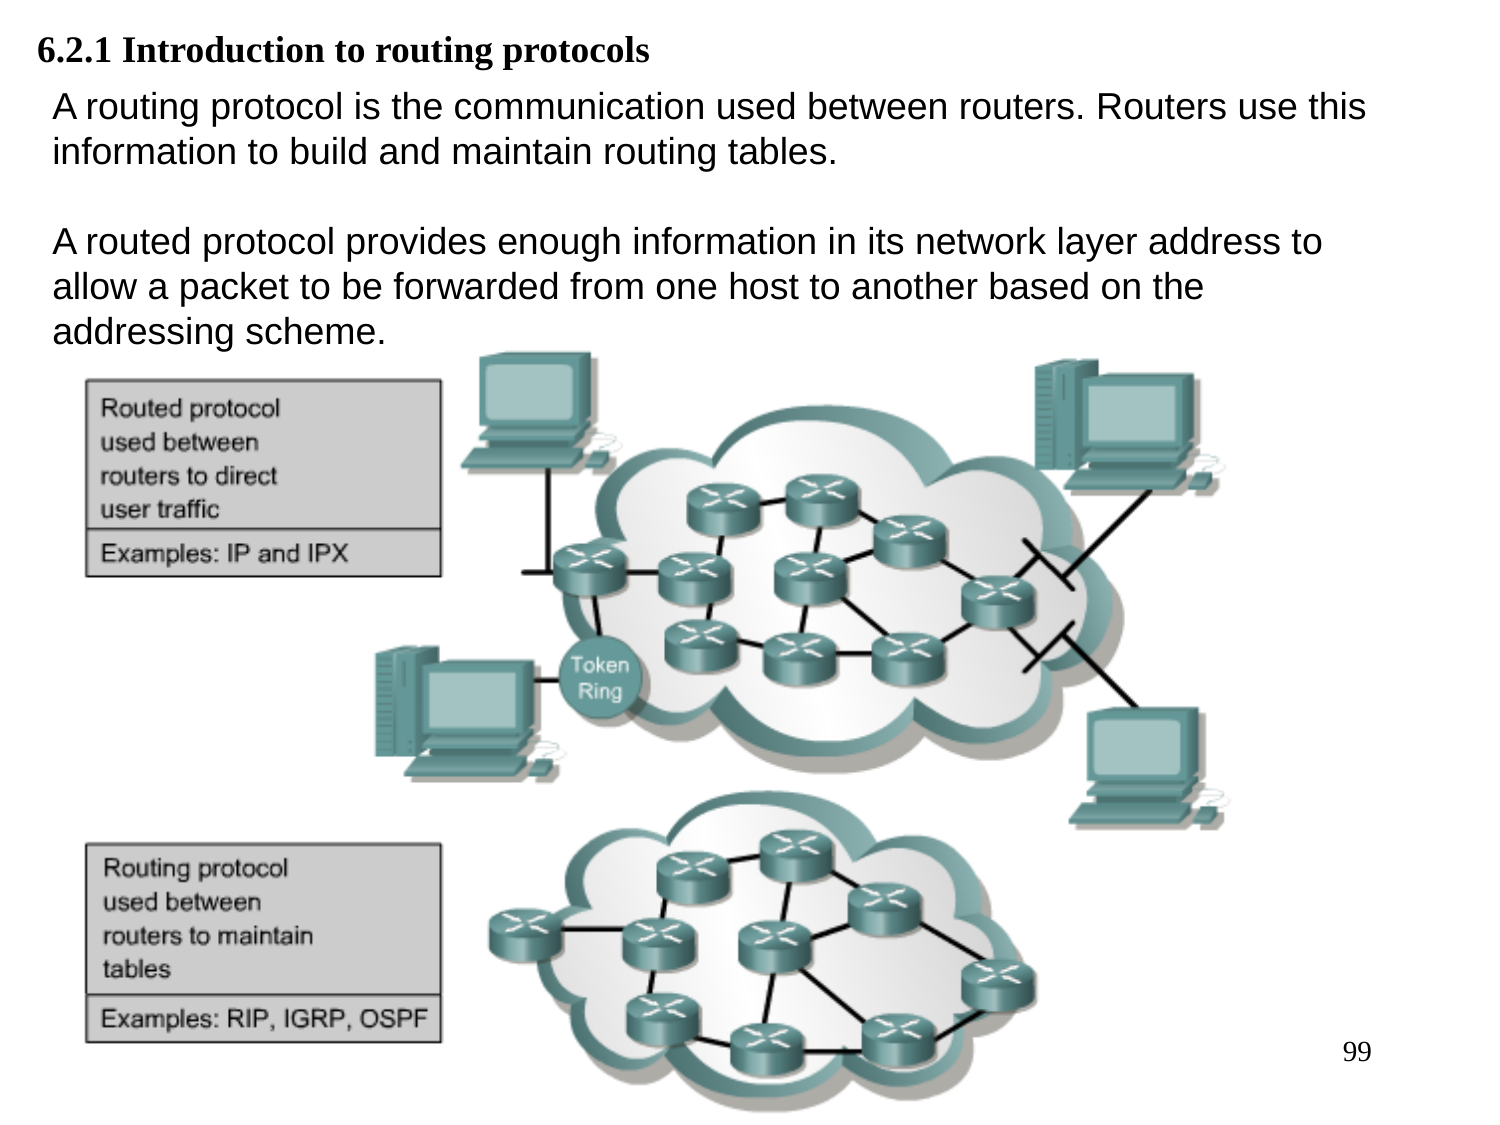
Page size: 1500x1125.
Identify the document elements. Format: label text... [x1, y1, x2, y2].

slide_number 99 [1241, 1024, 1388, 1101]
text_box A routing protocol is the communication used between routers. Routers use this information to build and maintain routing tables. A routed protocol provides enough information in its network layer address to allow a packet to be forwarded from one host to another based on the addressing scheme. [37, 74, 1413, 360]
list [62, 332, 1238, 1125]
title 6.2.1 Introduction to routing protocols [12, 7, 1363, 88]
